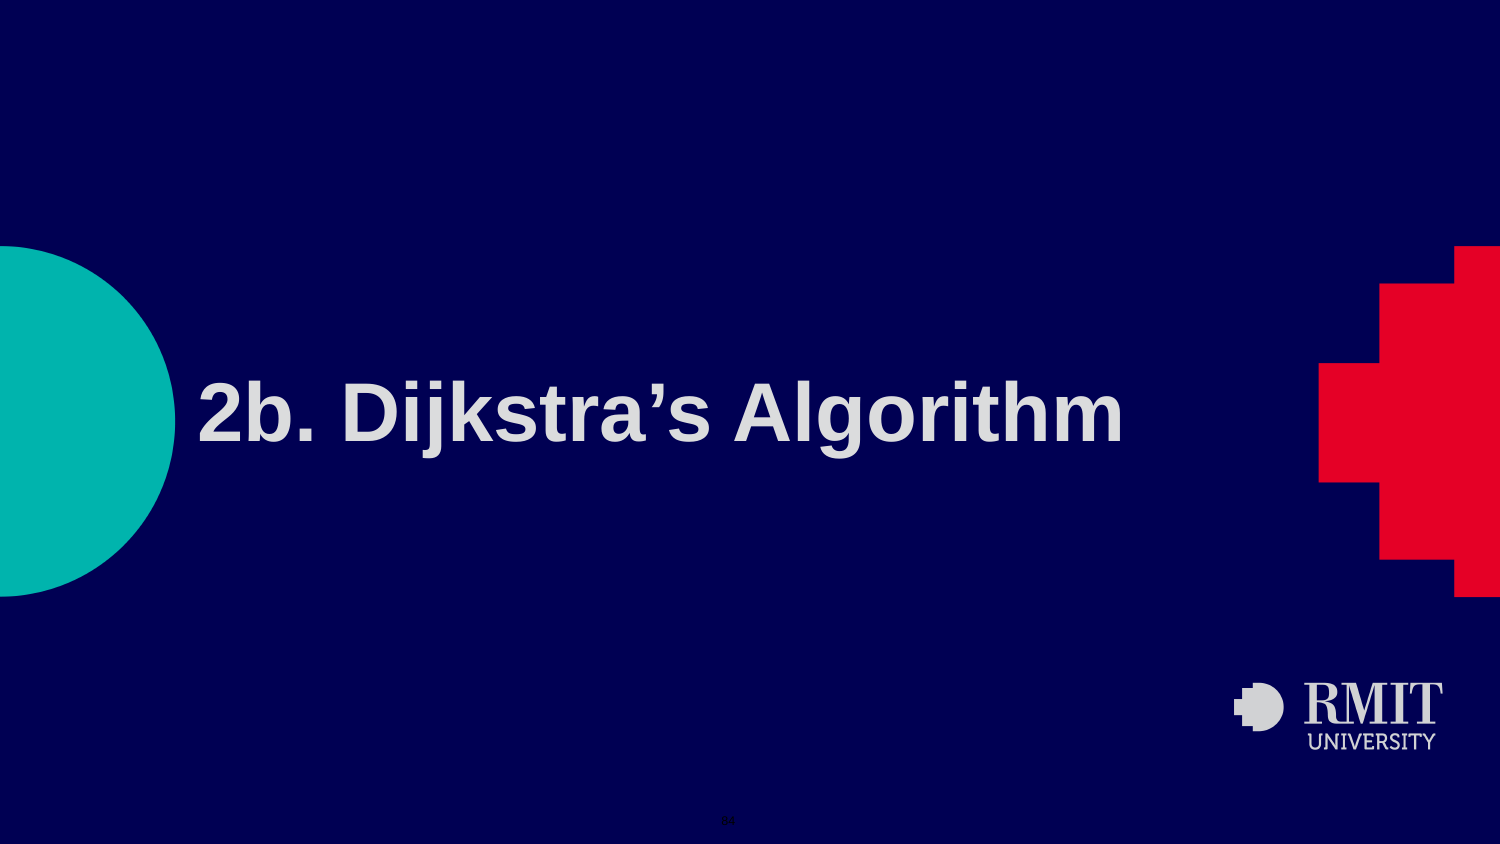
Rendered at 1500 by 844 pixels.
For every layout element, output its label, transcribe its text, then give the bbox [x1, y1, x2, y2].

title 2b. Dijkstra’s Algorithm [182, 277, 1466, 466]
picture [0, 0, 1500, 844]
